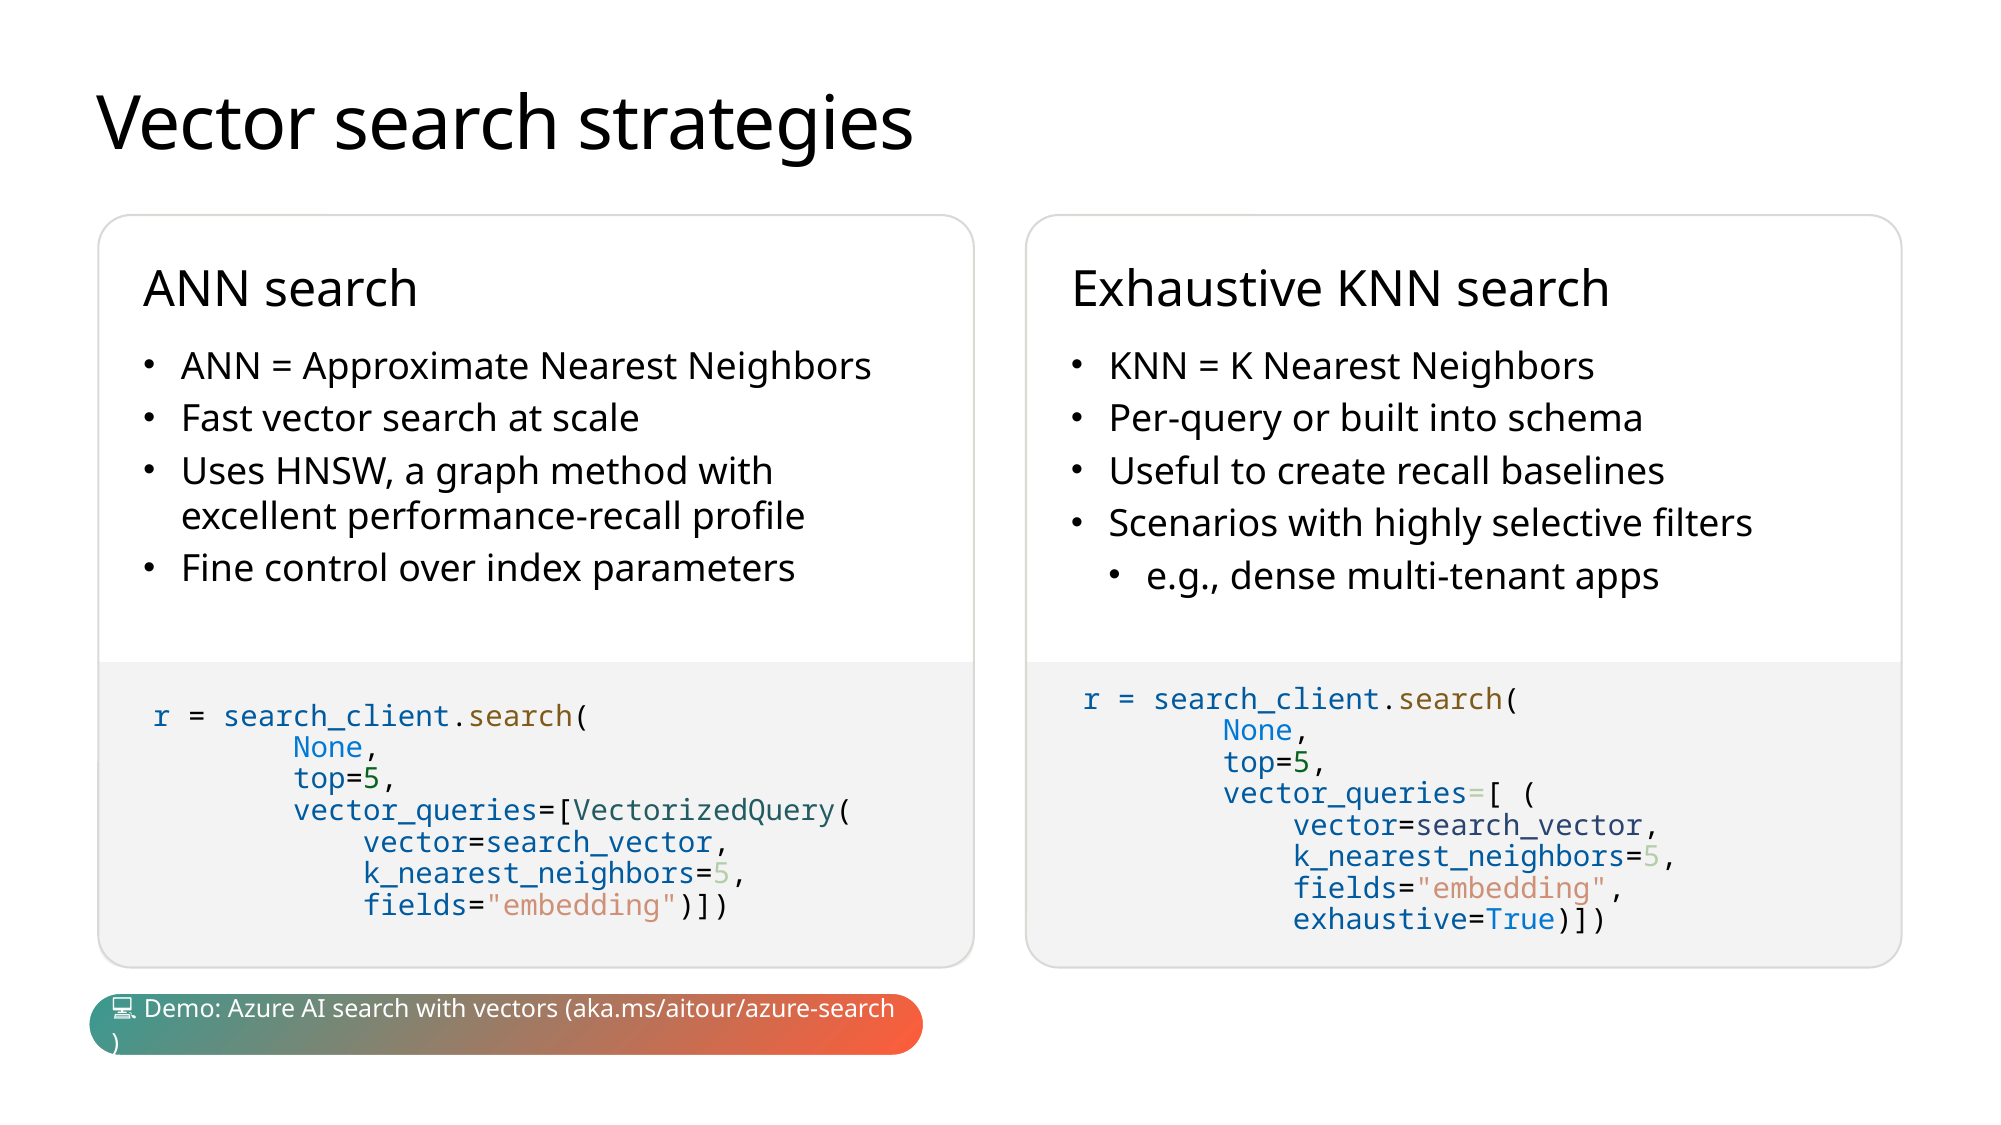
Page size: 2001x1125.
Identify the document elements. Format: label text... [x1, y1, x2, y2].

text_box 💻 Demo: Azure AI search with vectors (aka.ms/aitour/azure-search) [85, 990, 927, 1059]
title Vector search strategies [96, 75, 1904, 166]
text_box [1025, 214, 1903, 969]
text_box [97, 214, 975, 969]
